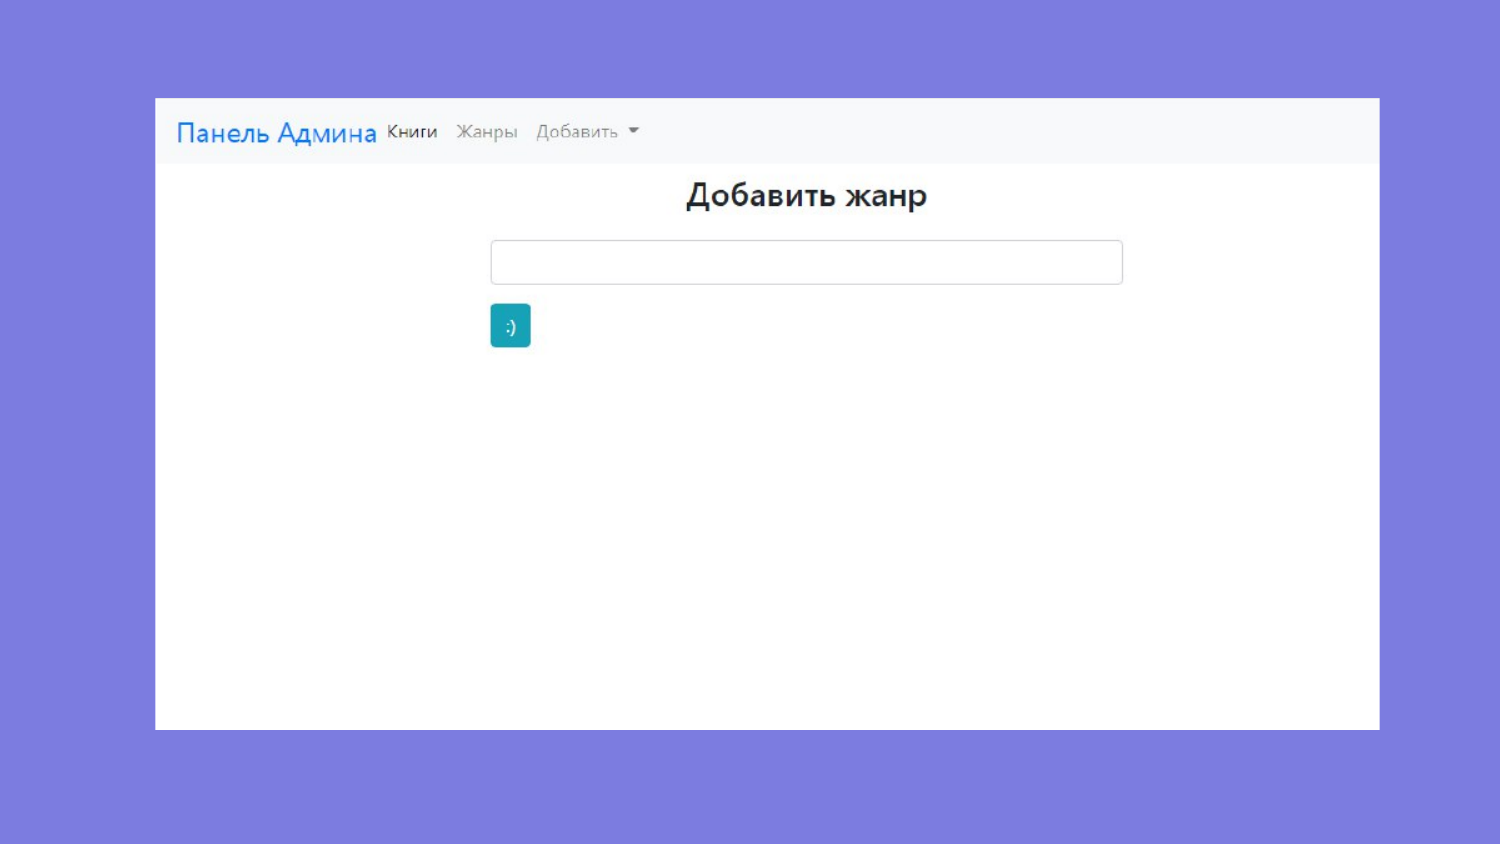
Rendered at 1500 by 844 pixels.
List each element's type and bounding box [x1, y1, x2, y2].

picture [155, 98, 1380, 730]
